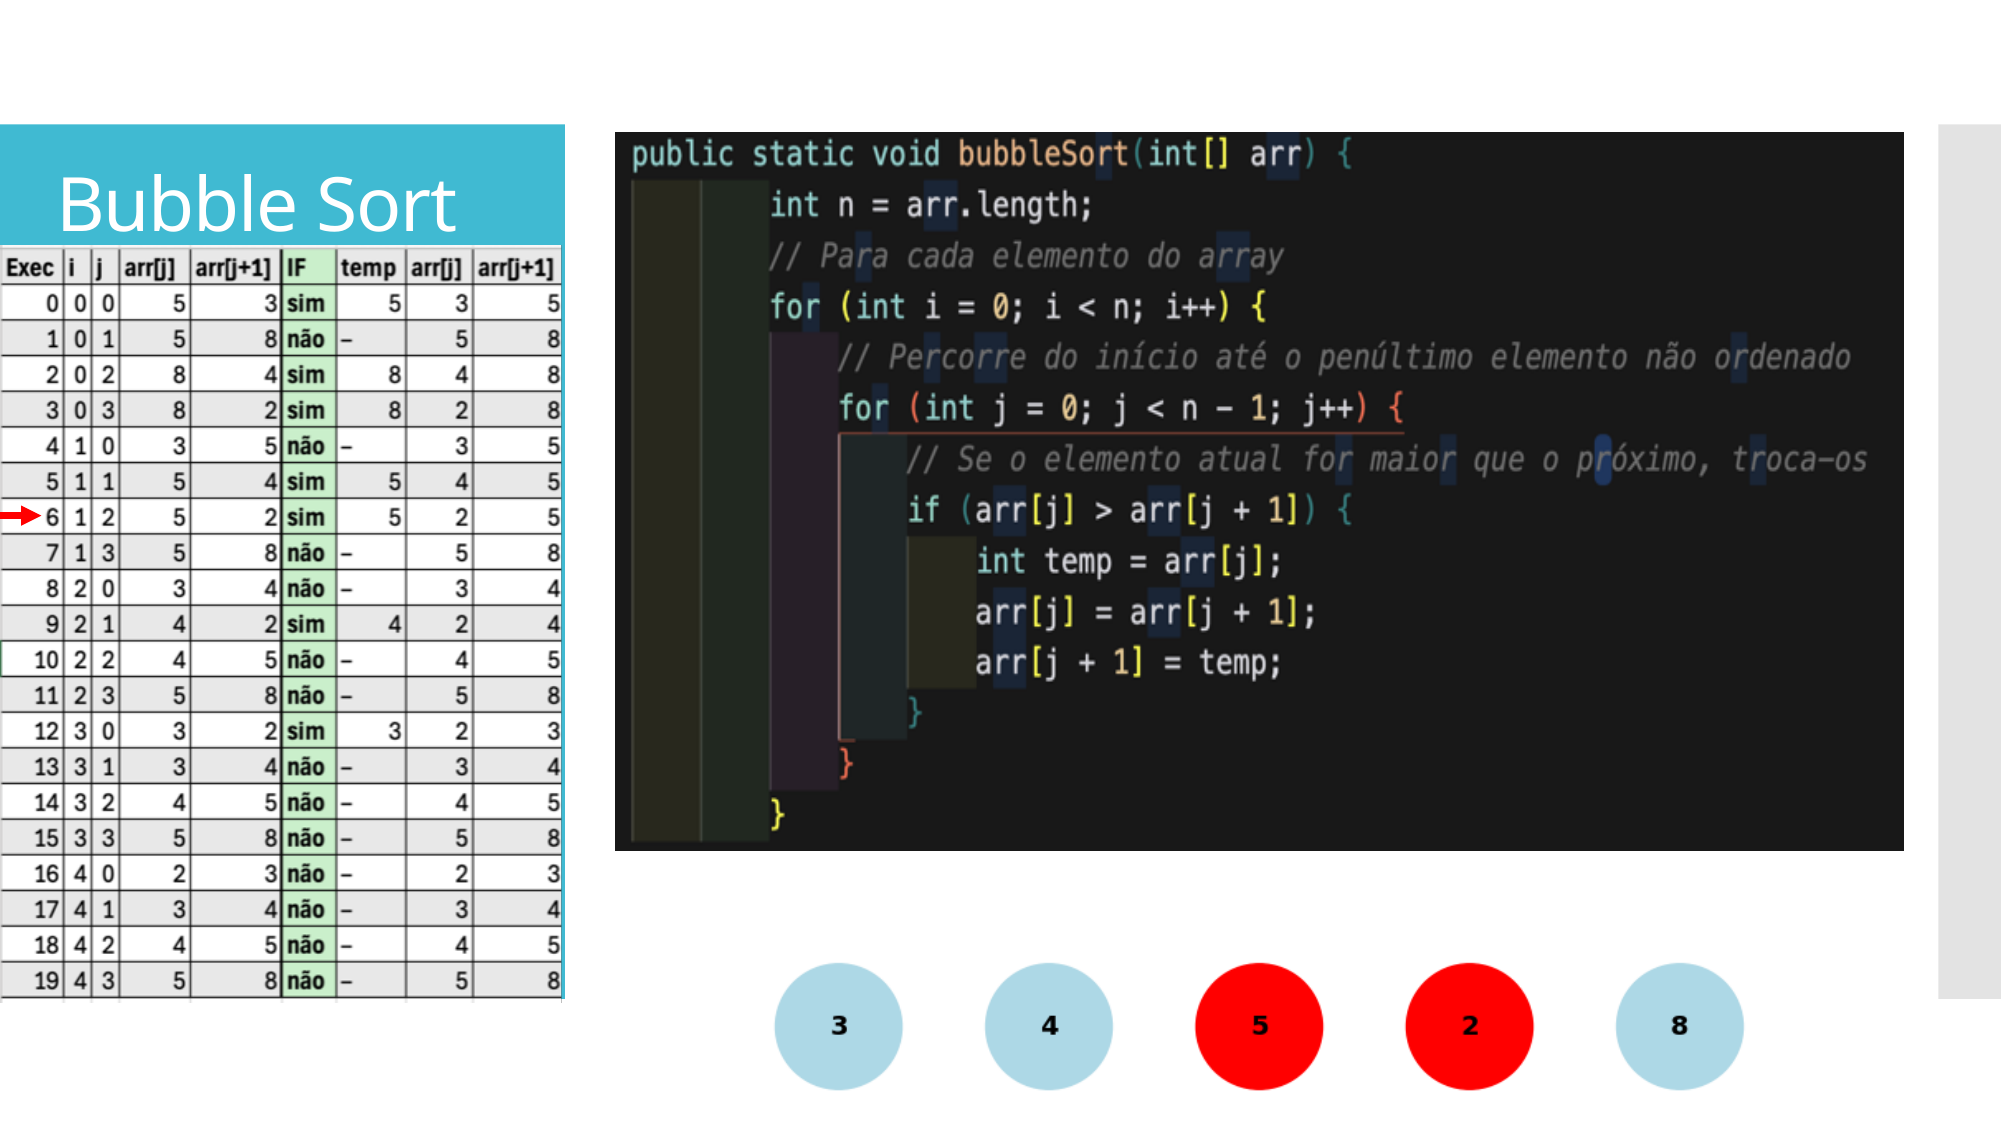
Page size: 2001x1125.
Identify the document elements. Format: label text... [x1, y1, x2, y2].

title Bubble Sort [41, 143, 525, 244]
picture [615, 132, 1904, 851]
picture [0, 244, 563, 1004]
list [615, 851, 1904, 1125]
